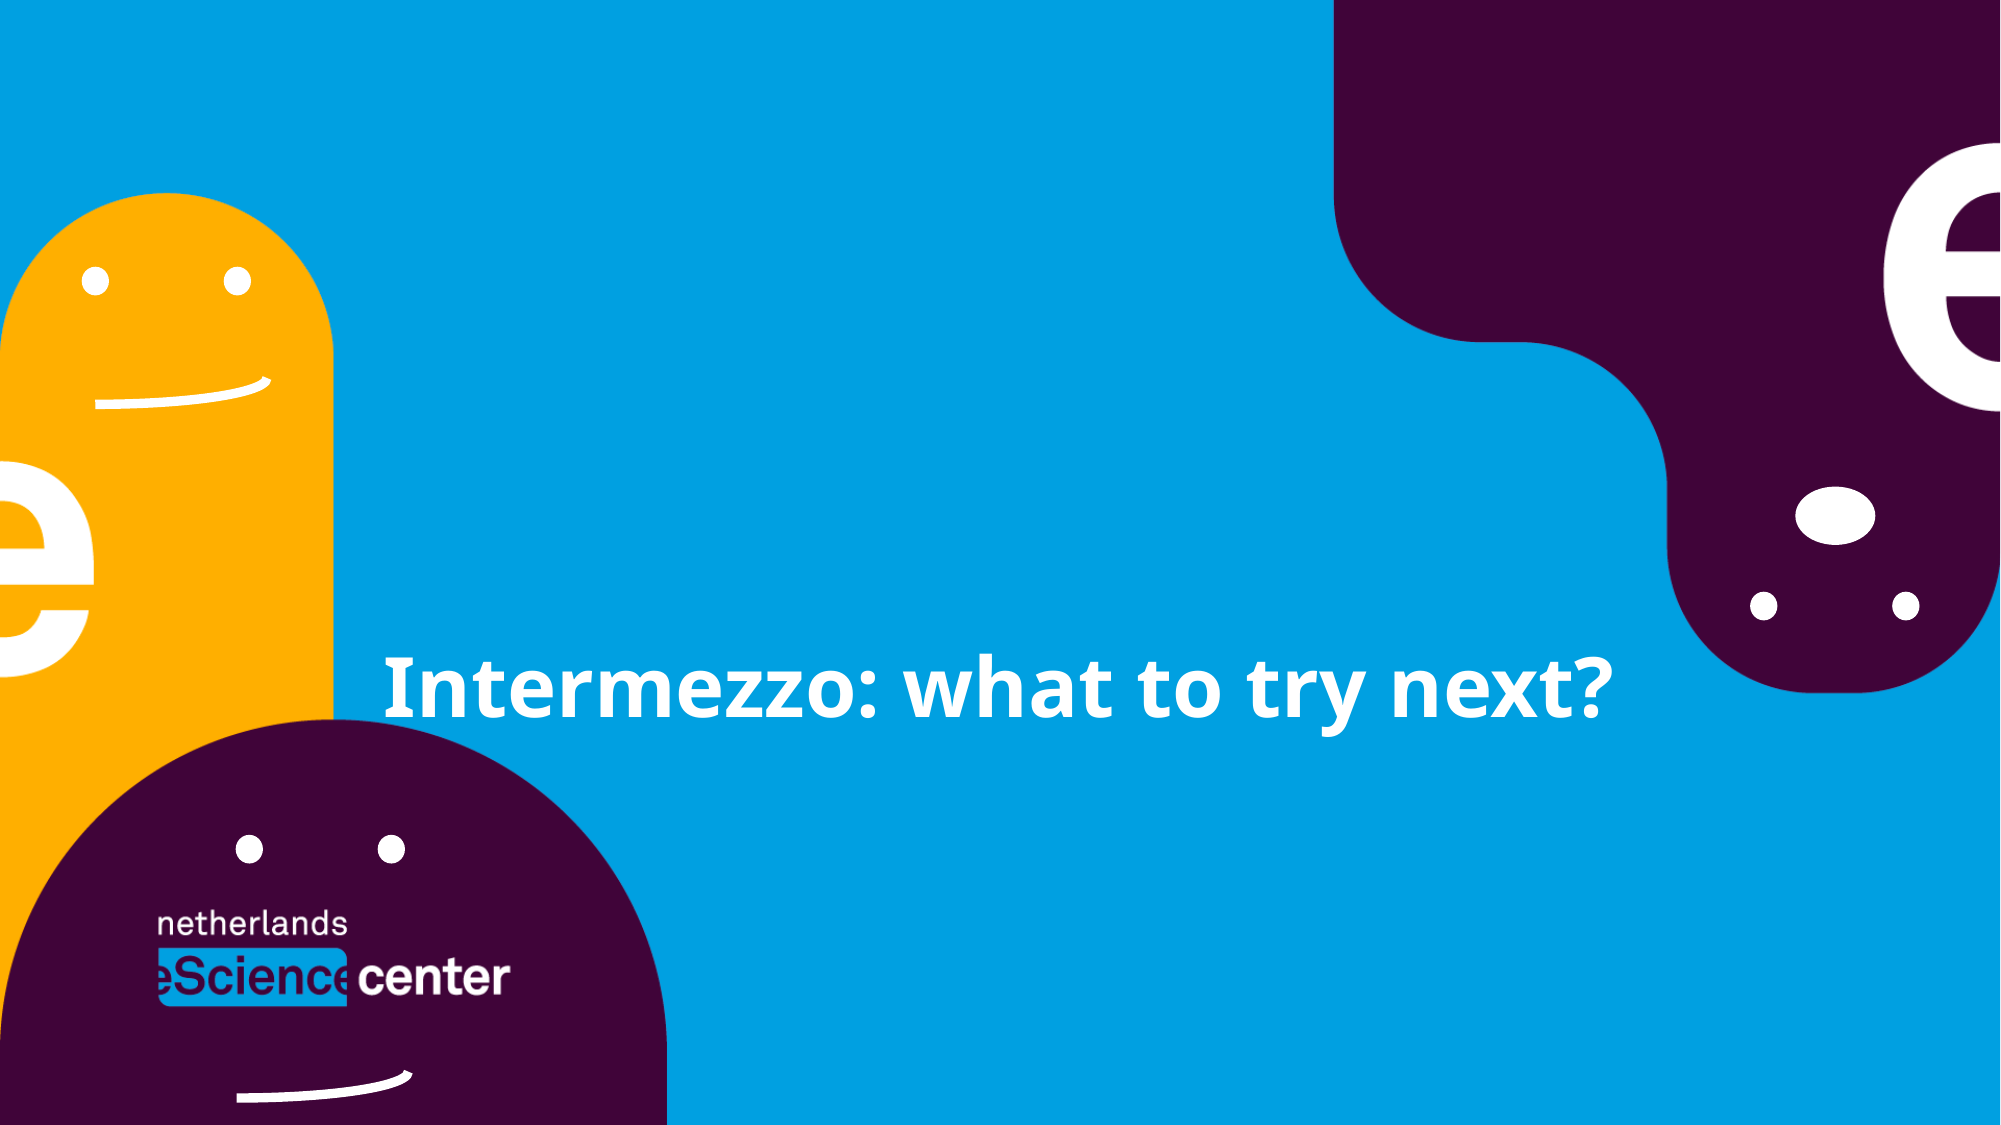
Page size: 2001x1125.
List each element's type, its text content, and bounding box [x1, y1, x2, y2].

text_box [236, 1071, 409, 1099]
picture [1334, 0, 2001, 693]
text_box [1795, 486, 1876, 545]
text_box [1892, 591, 1920, 621]
text_box [81, 266, 109, 296]
text_box [95, 377, 268, 405]
text_box [377, 834, 405, 864]
picture [0, 193, 666, 1125]
text_box [235, 834, 263, 864]
text_box [1750, 591, 1778, 621]
text_box [223, 266, 252, 296]
title Intermezzo: what to try next? [249, 351, 1750, 744]
